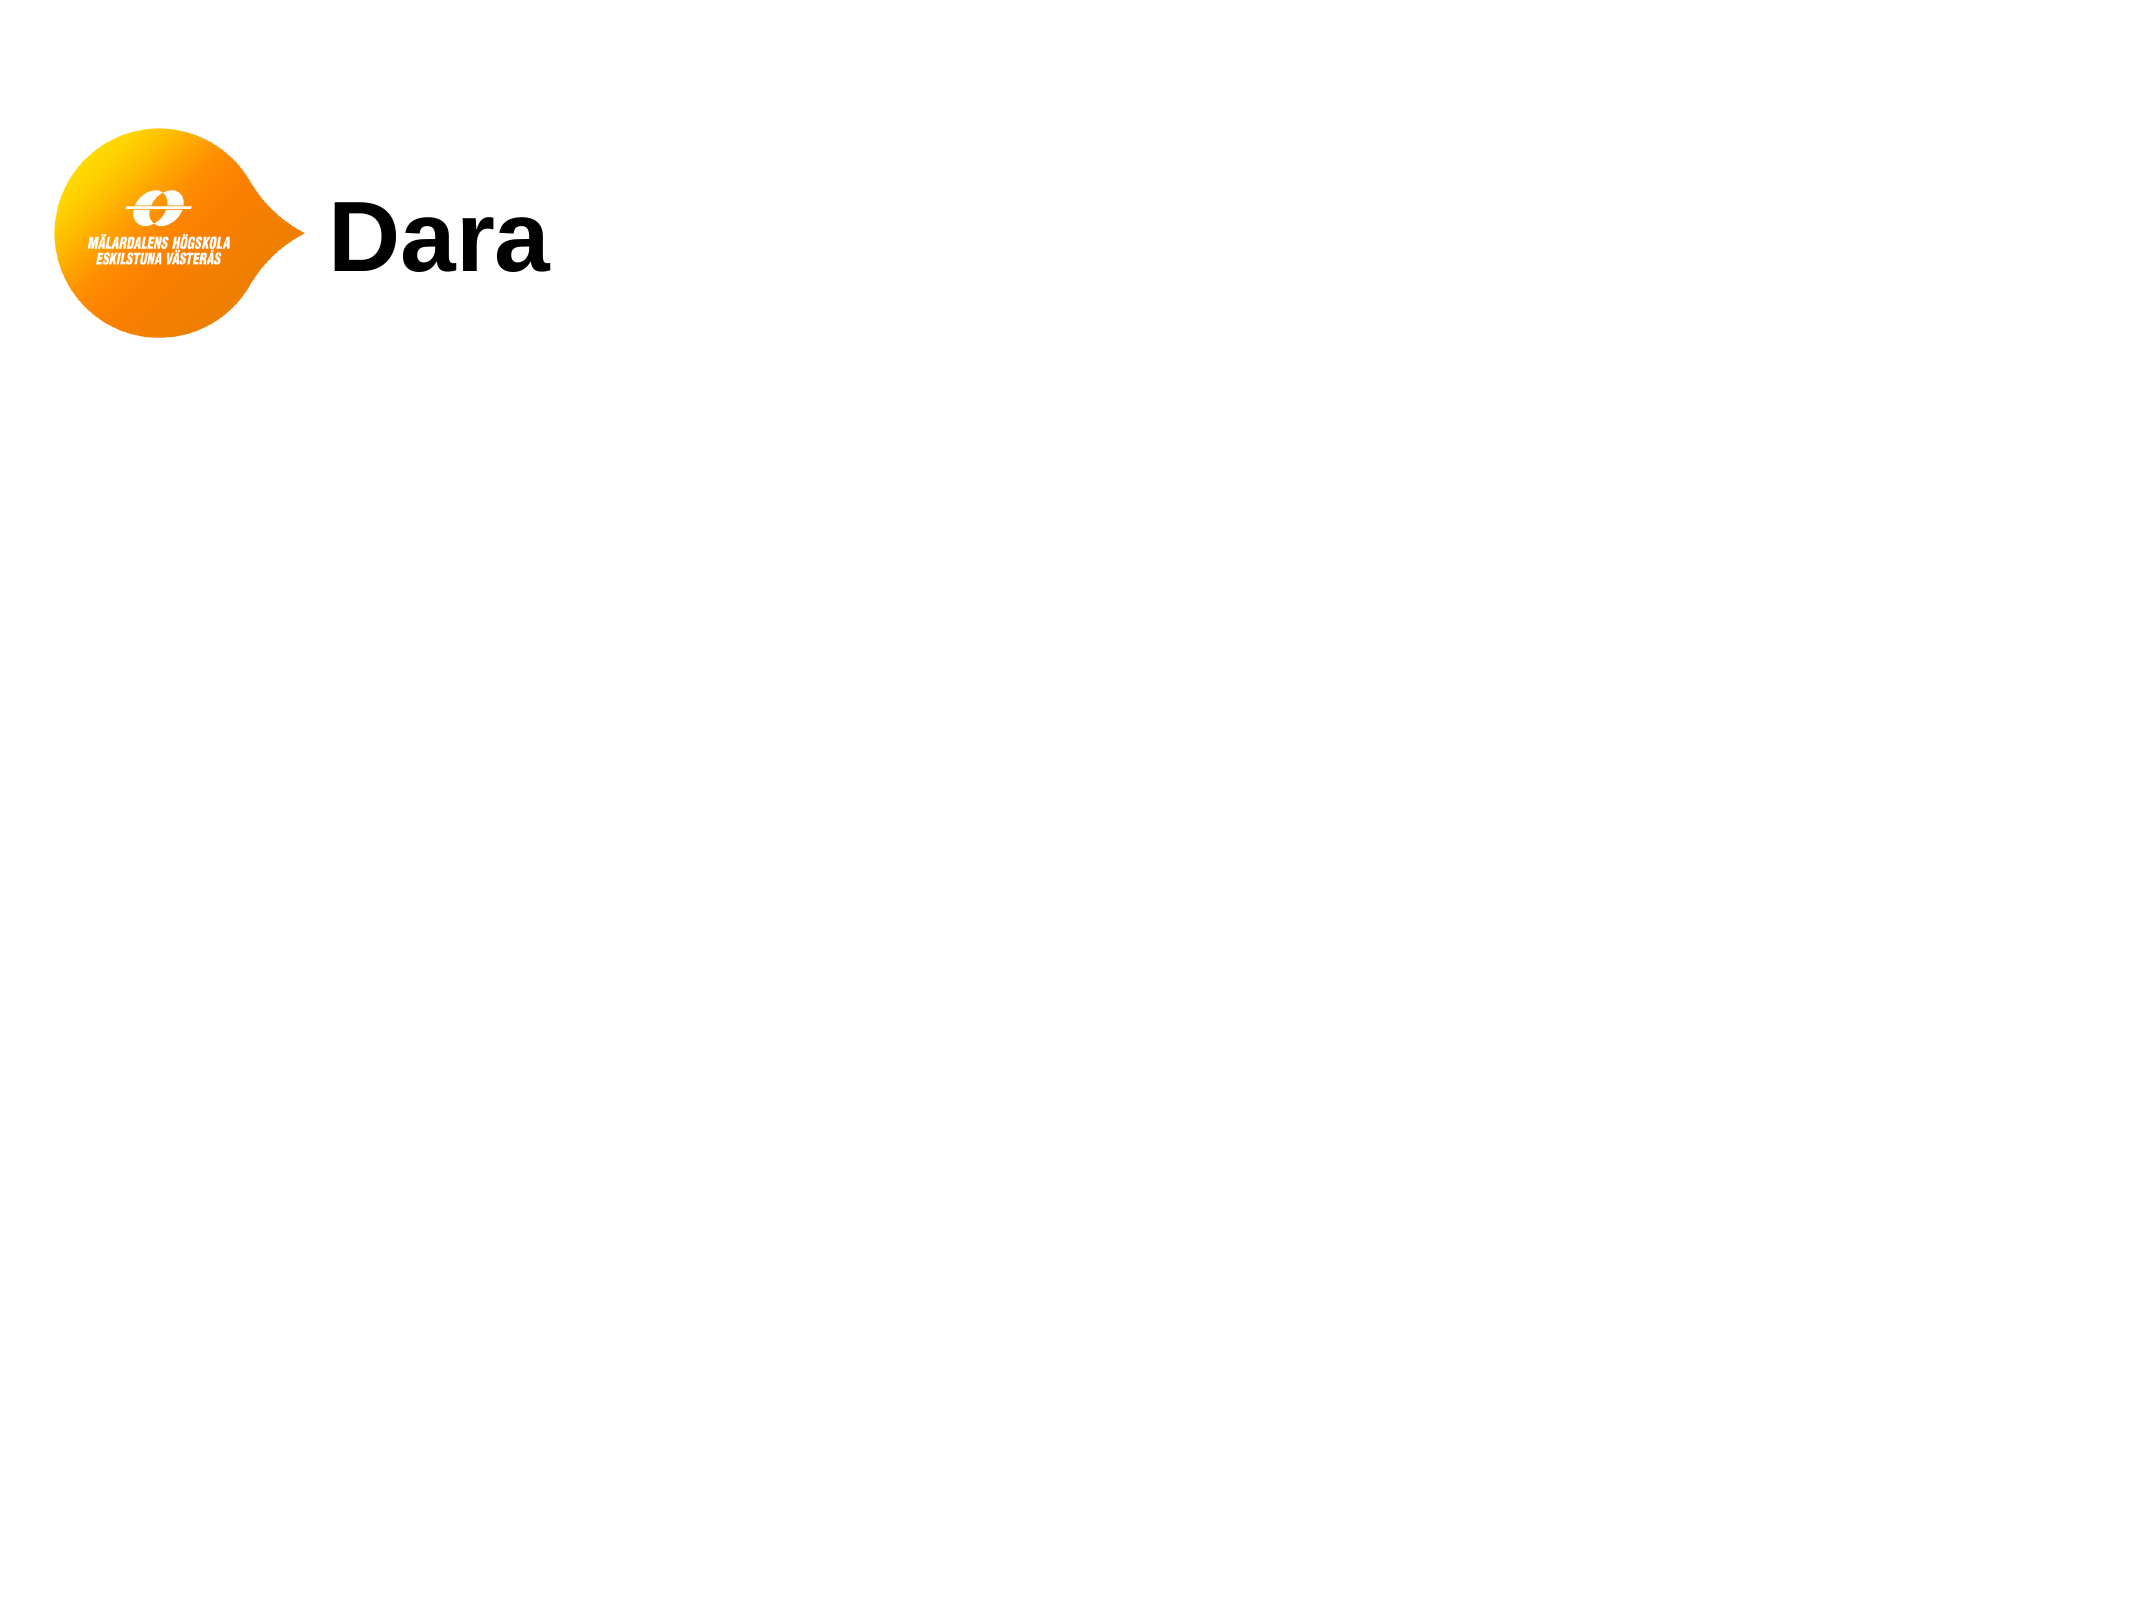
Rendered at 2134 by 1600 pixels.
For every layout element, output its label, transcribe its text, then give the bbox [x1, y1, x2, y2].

title Dara [313, 153, 1689, 310]
picture [54, 128, 305, 338]
